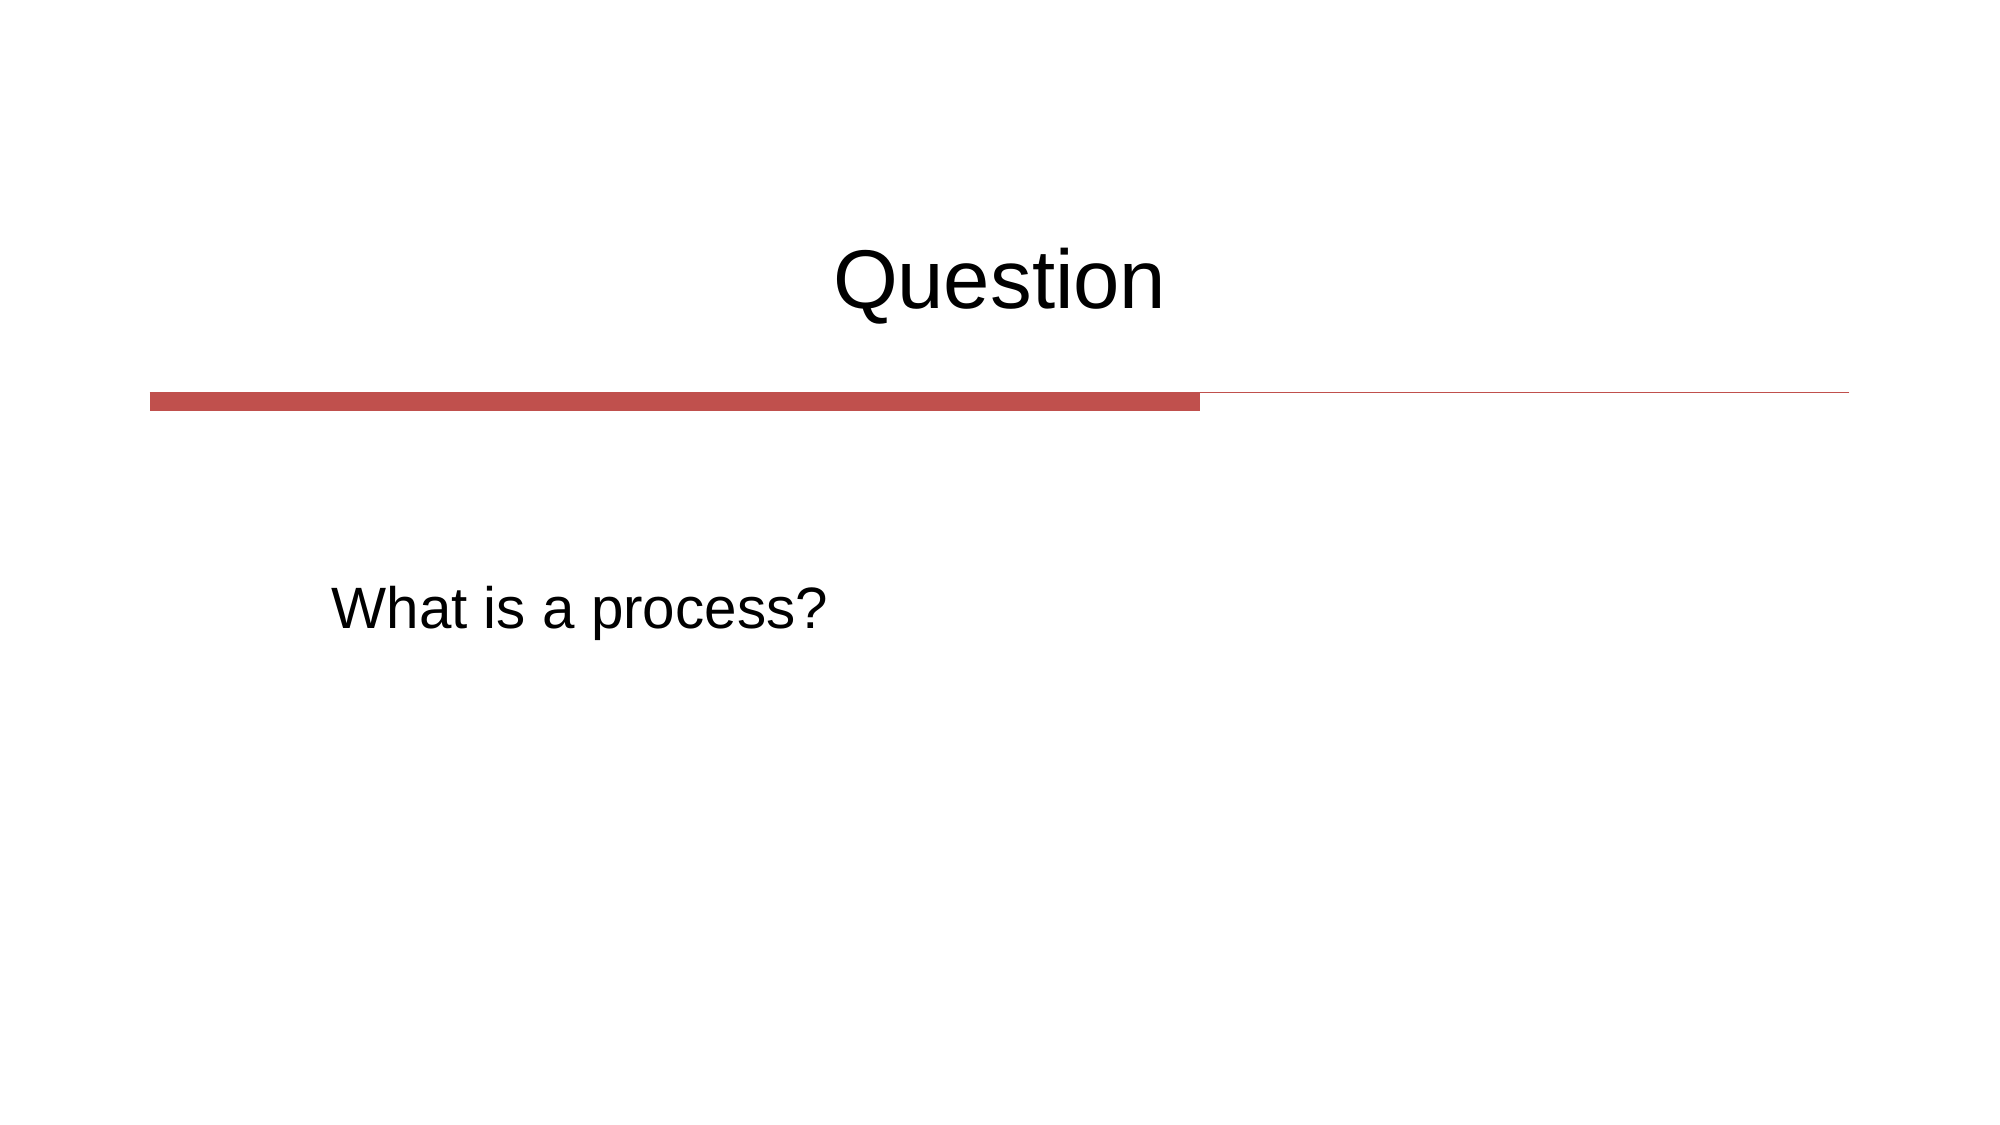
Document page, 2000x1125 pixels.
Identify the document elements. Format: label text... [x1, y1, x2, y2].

title Question [149, 162, 1850, 388]
subtitle What is a process? [316, 562, 1850, 825]
